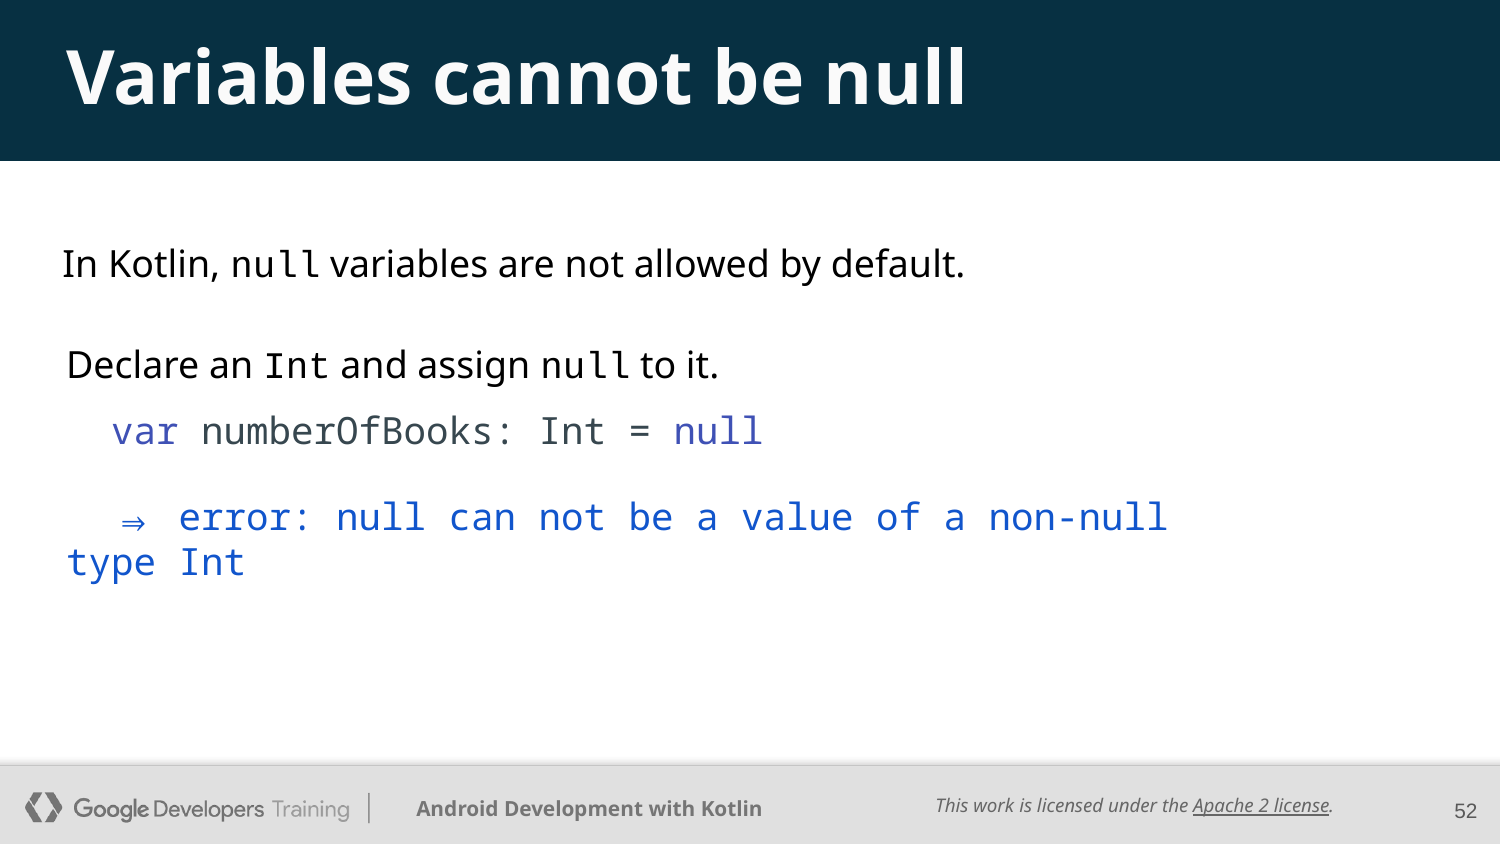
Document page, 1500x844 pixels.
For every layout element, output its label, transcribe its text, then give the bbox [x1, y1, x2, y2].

text_box In Kotlin, null variables are not allowed by default. [47, 225, 994, 304]
picture [0, 161, 1500, 844]
text_box ⇒ error: null can not be a value of a non-null type Int [51, 477, 1282, 556]
slide_number ‹#› [1402, 777, 1493, 842]
title Variables cannot be null [51, 40, 1472, 135]
text_box Declare an Int and assign null to it. var numberOfBooks: Int = null [51, 326, 1192, 467]
